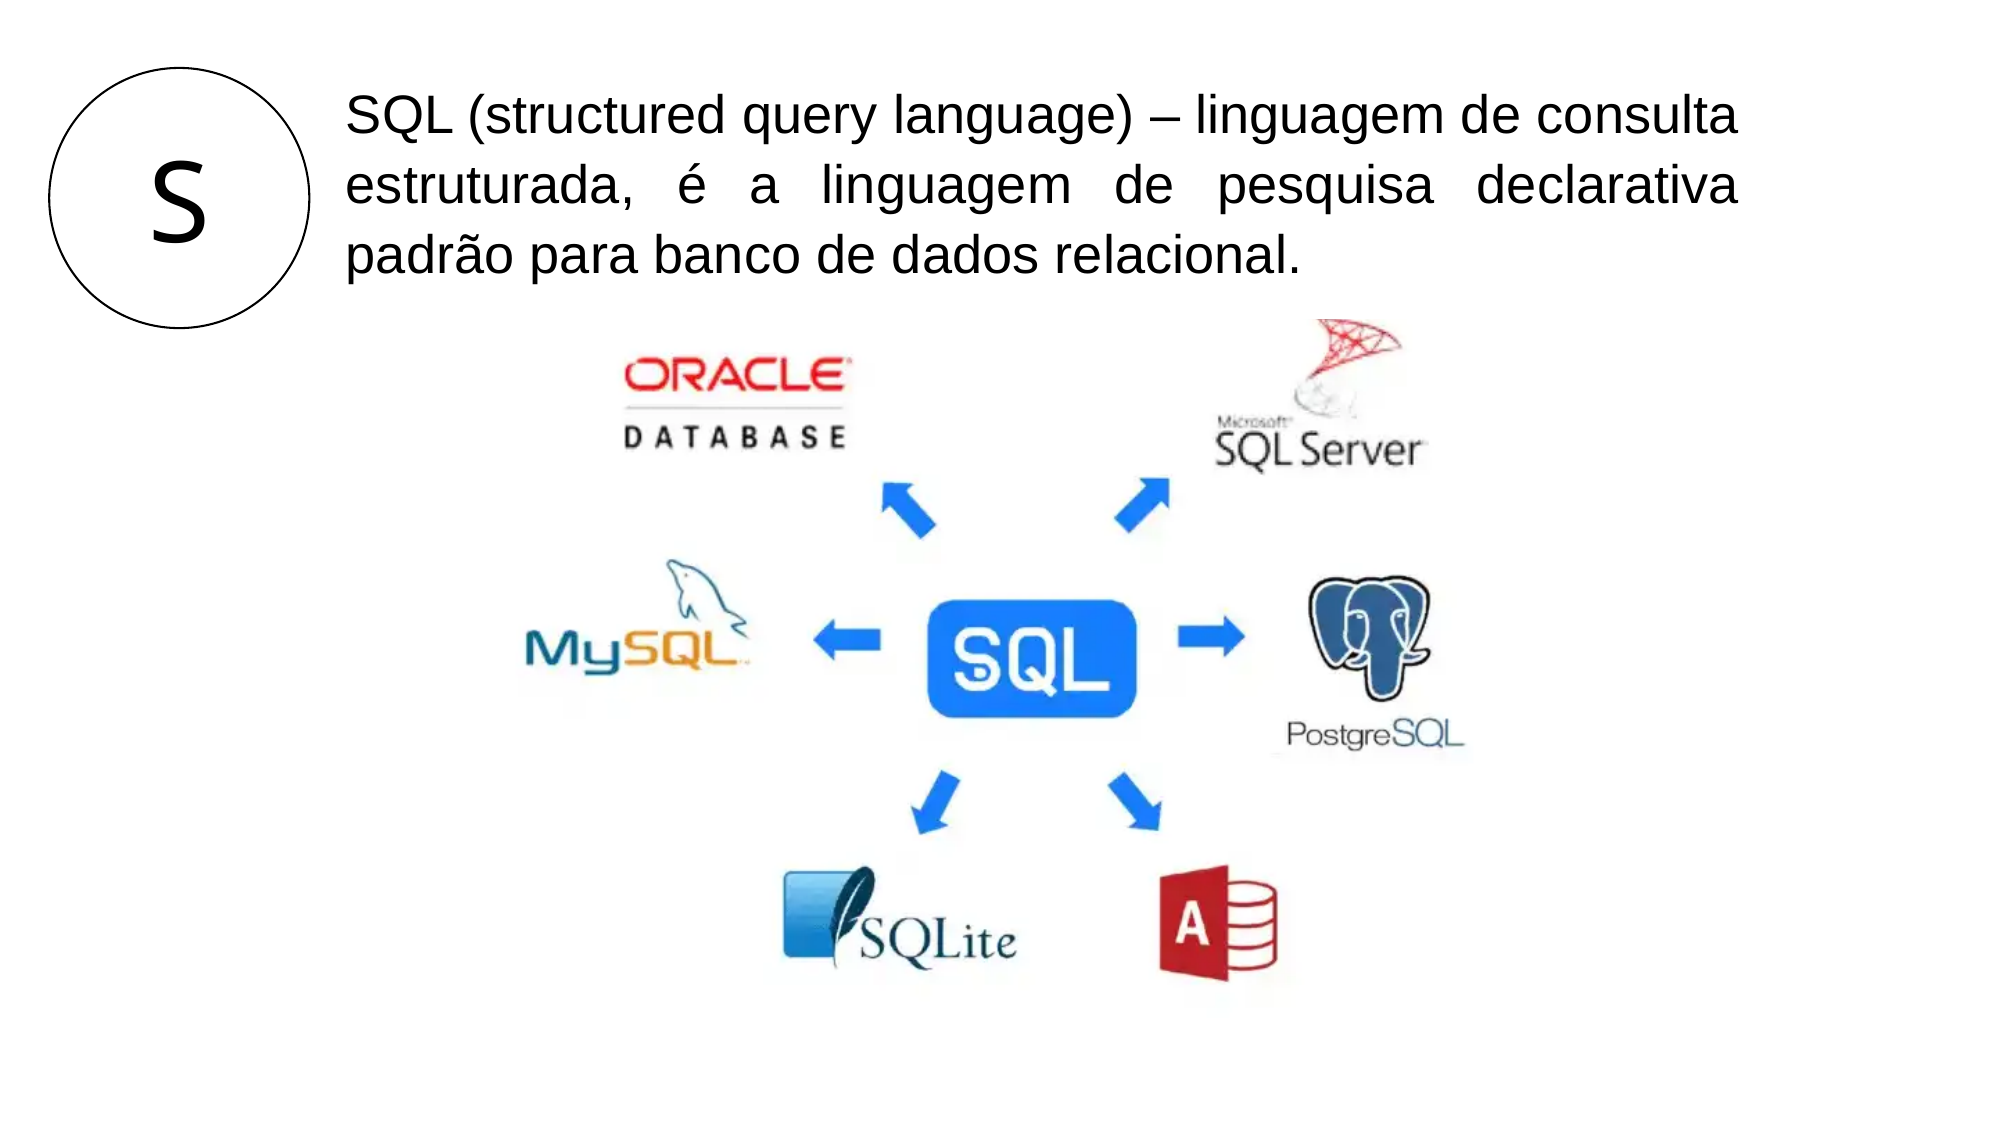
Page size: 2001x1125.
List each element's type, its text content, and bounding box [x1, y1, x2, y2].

text_box SQL (structured query language) – linguagem de consulta estruturada, é a linguagem de pesquisa declarativa padrão para banco de dados relacional. [331, 67, 1756, 292]
text_box S [48, 66, 311, 330]
picture [515, 319, 1485, 1018]
